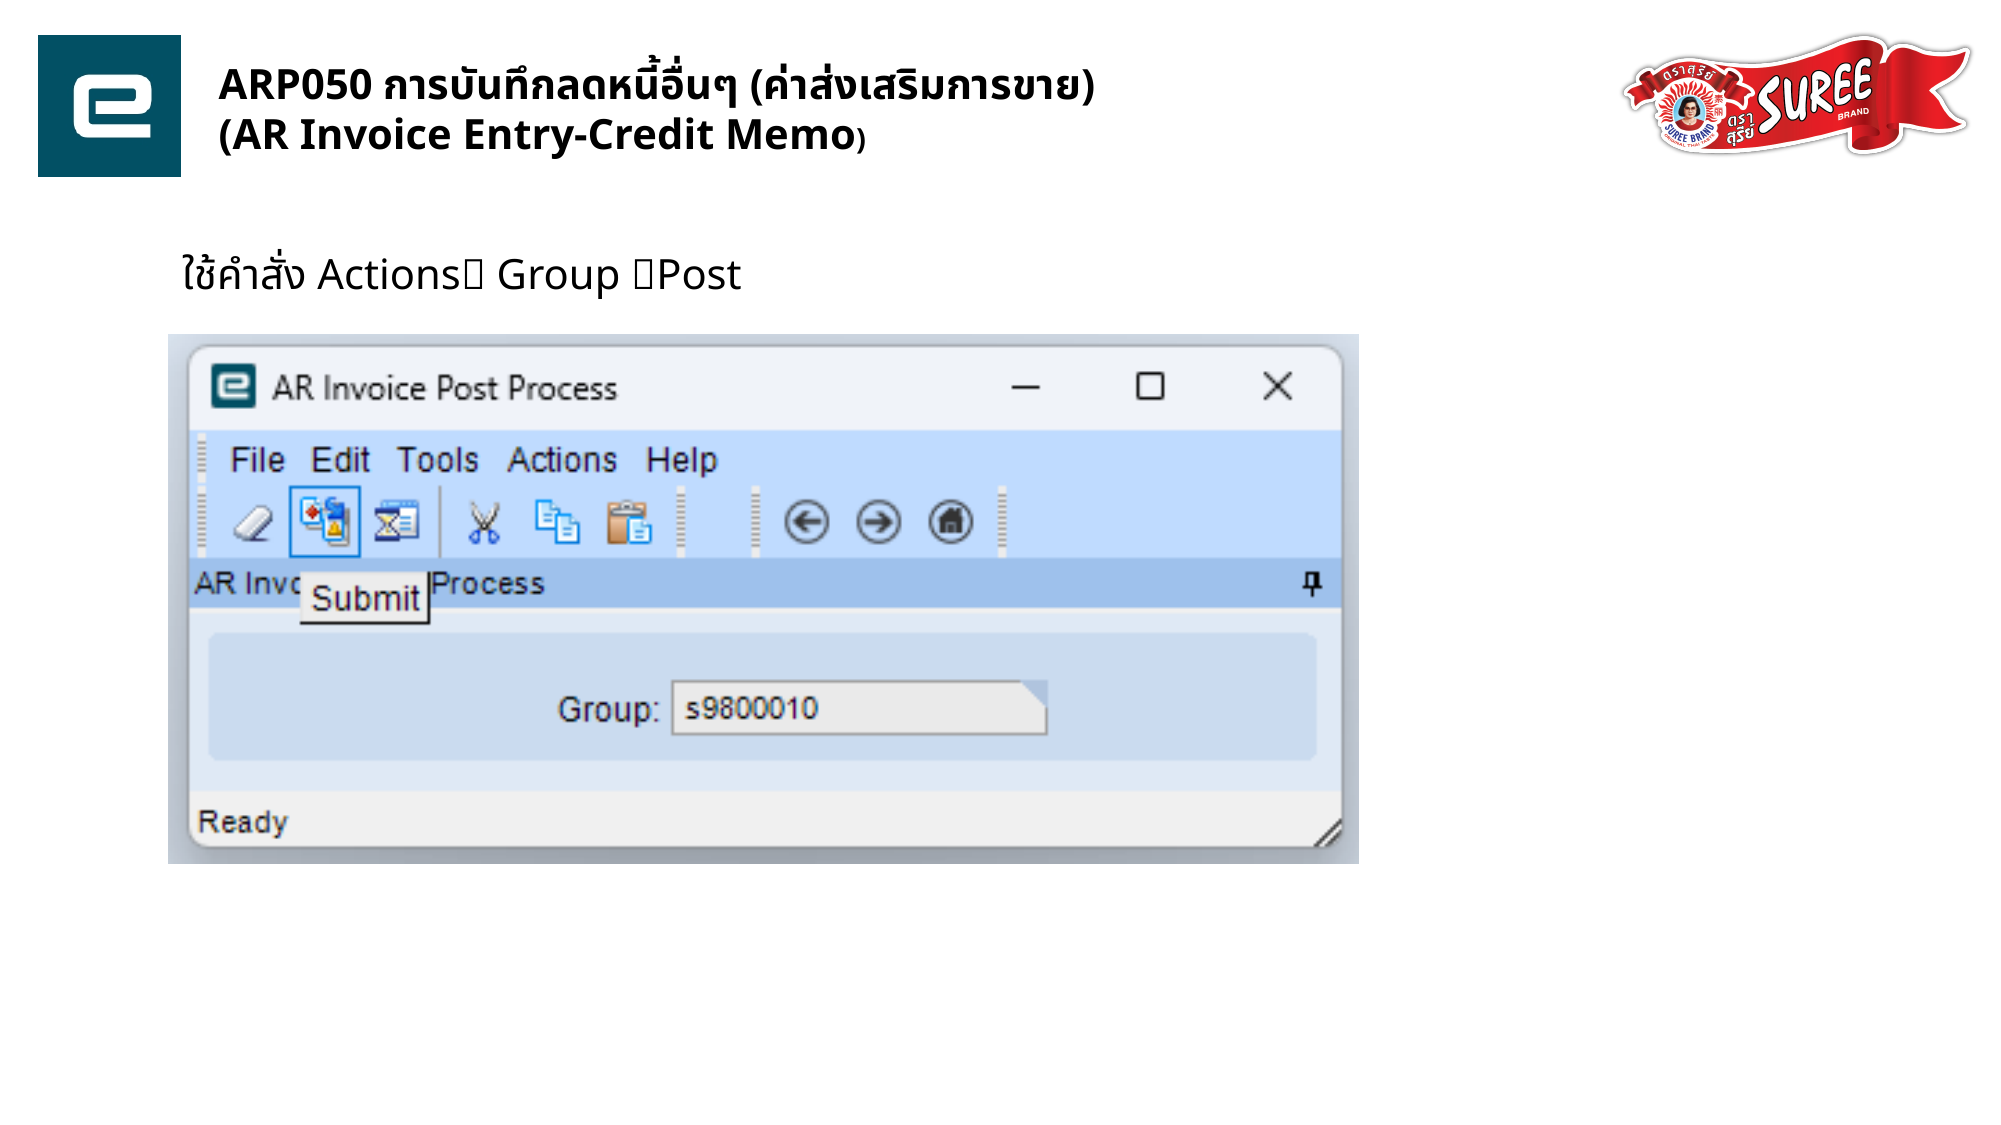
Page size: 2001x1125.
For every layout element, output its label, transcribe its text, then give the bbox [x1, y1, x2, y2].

text_box ใช้คำสั่ง Actions Group Post [168, 265, 1169, 306]
text_box ARP050 การบันทึกลดหนี้อื่นๆ (ค่าส่งเสริมการขาย) (AR Invoice Entry-Credit Memo) [0, 0, 2000, 265]
picture [168, 334, 1359, 864]
